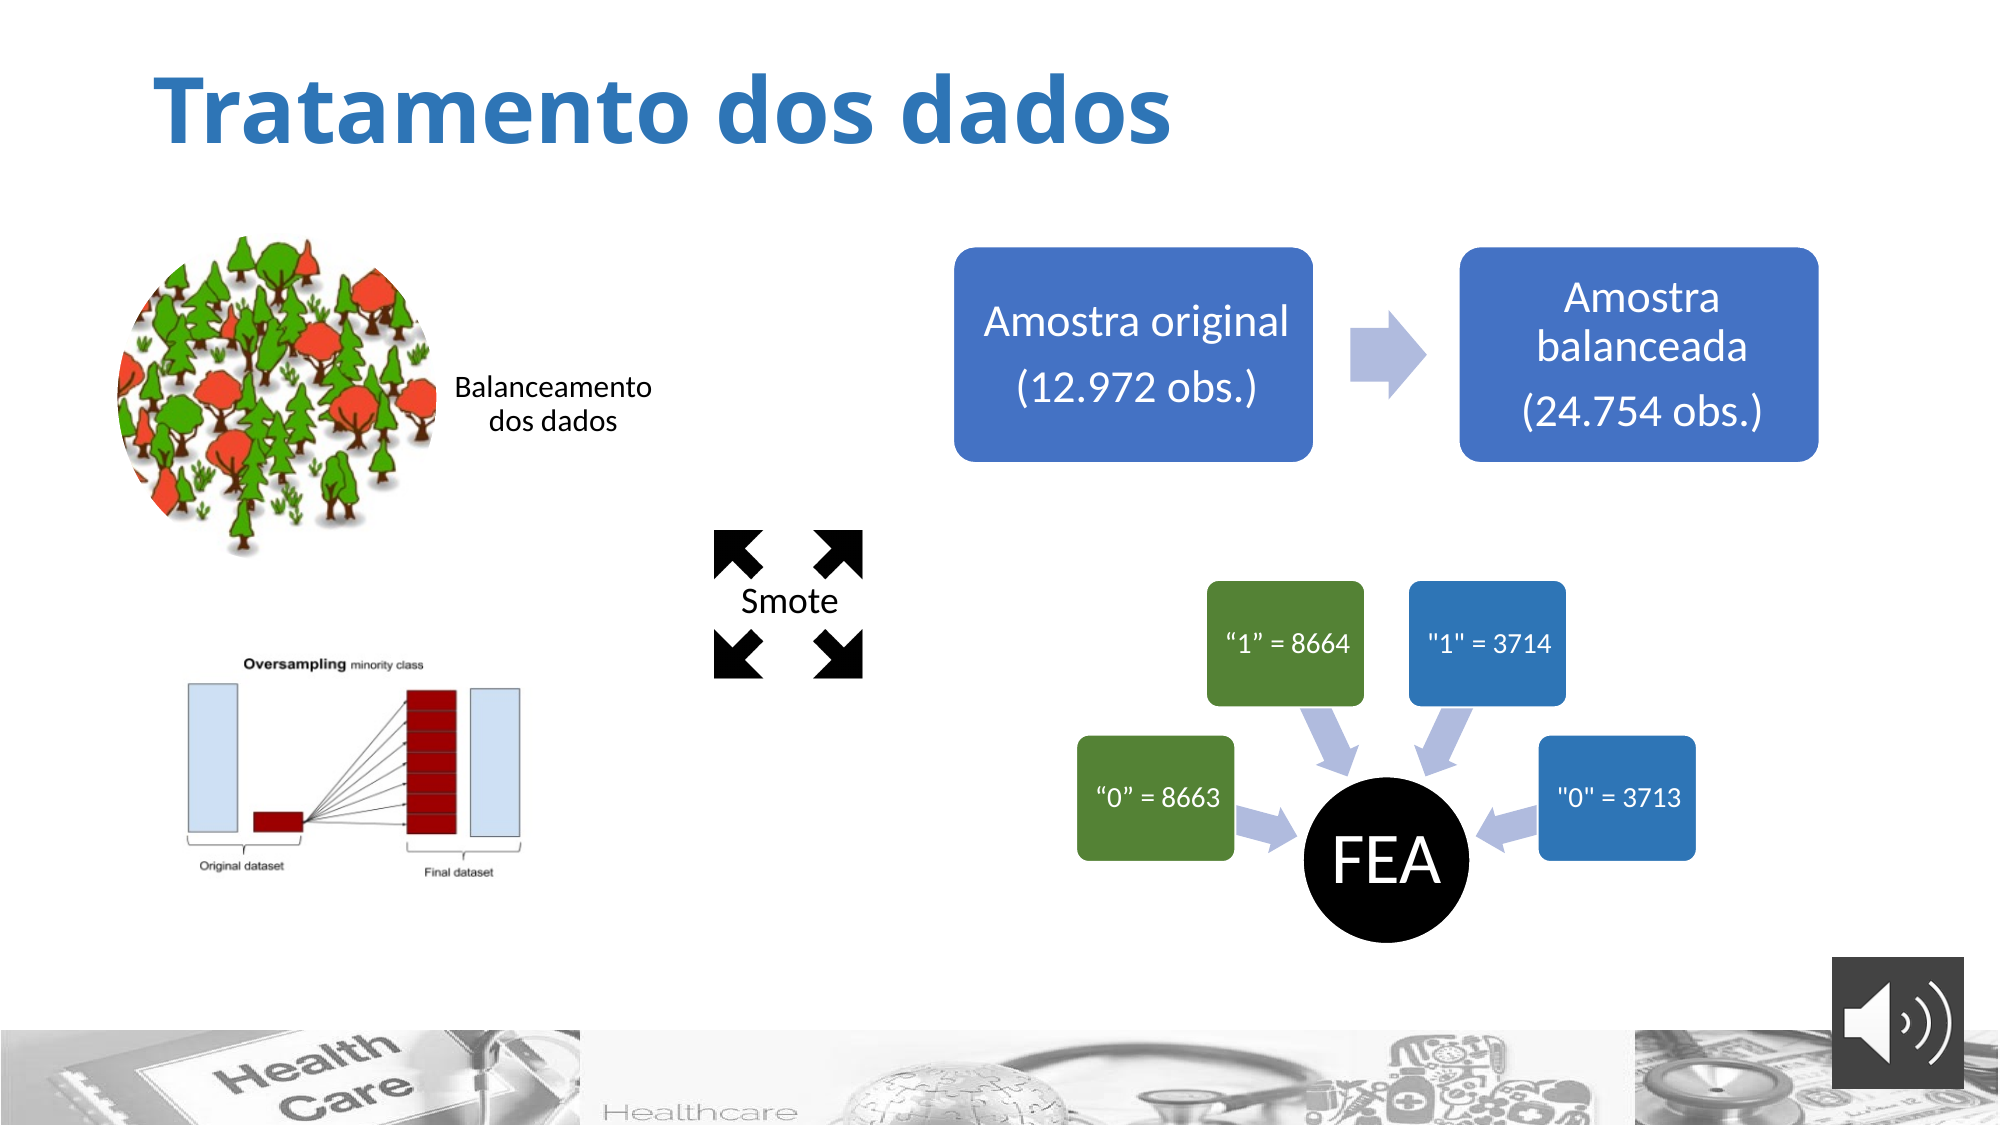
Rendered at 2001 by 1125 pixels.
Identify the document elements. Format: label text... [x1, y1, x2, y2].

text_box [44, 222, 666, 569]
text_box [953, 155, 1820, 555]
picture [116, 604, 625, 885]
picture [689, 505, 887, 703]
picture [0, 956, 2000, 1125]
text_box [1076, 555, 1697, 1031]
title Tratamento dos dados [137, 4, 1863, 223]
